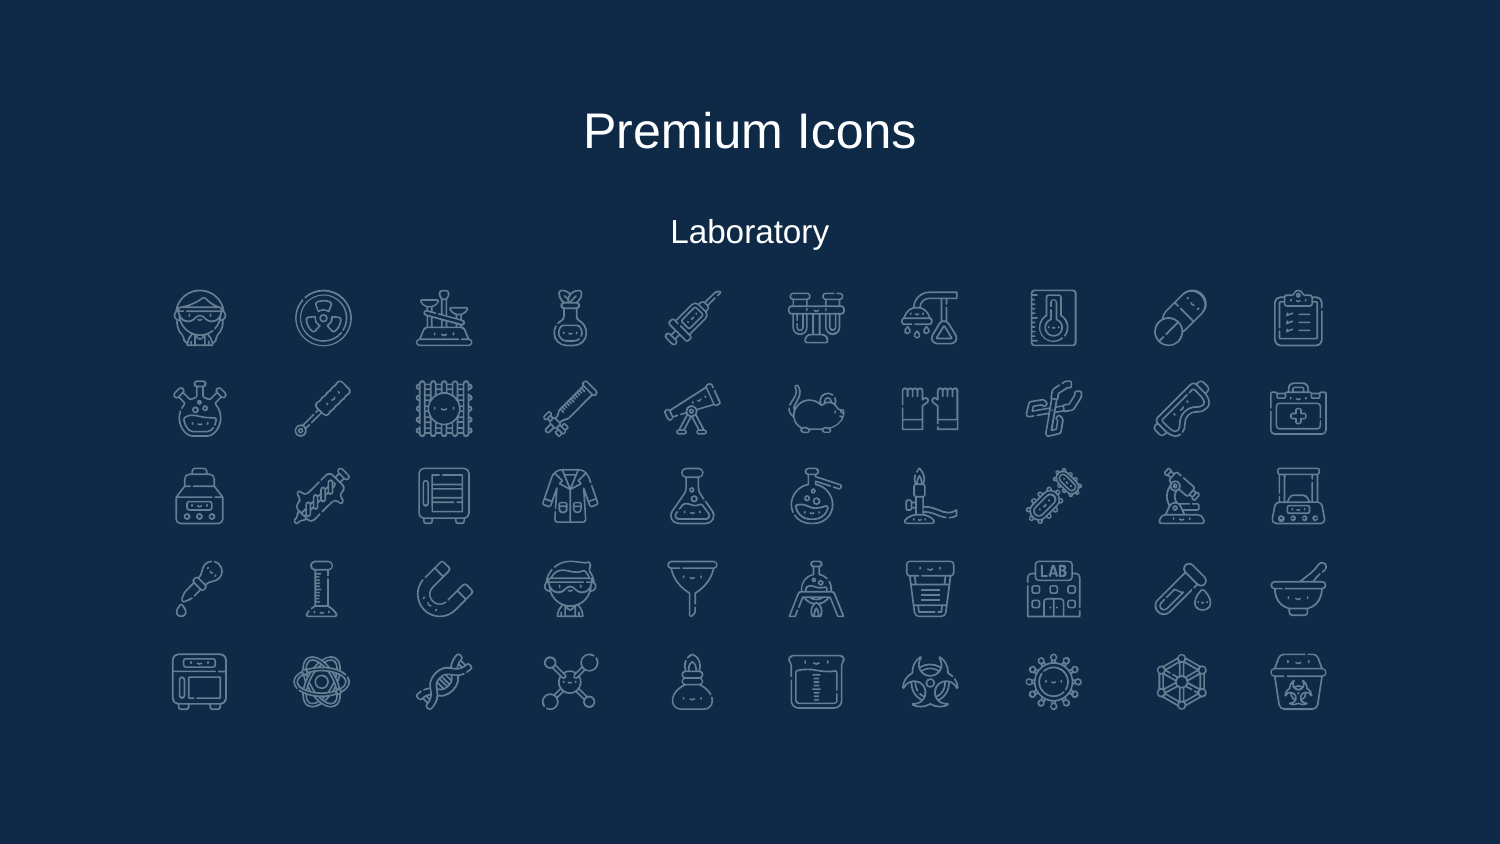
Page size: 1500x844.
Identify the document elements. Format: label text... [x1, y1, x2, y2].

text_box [667, 467, 718, 525]
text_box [901, 655, 959, 708]
text_box Laboratory [452, 194, 1047, 274]
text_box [1273, 289, 1324, 347]
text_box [902, 467, 958, 525]
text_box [671, 653, 714, 711]
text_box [292, 467, 351, 525]
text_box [1024, 380, 1083, 438]
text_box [790, 467, 843, 525]
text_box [1026, 560, 1081, 618]
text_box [414, 560, 474, 618]
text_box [541, 560, 599, 618]
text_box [905, 560, 955, 618]
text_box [1268, 653, 1329, 711]
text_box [1268, 561, 1329, 617]
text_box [663, 382, 722, 435]
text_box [662, 290, 722, 346]
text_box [1270, 467, 1327, 525]
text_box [1157, 467, 1206, 525]
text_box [1269, 381, 1327, 436]
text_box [541, 468, 600, 524]
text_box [787, 292, 846, 344]
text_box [900, 291, 960, 345]
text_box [665, 560, 720, 618]
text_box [172, 289, 227, 347]
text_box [171, 380, 228, 438]
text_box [553, 289, 588, 347]
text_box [414, 289, 475, 347]
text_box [1152, 380, 1211, 438]
title Premium Icons [117, 83, 1383, 163]
text_box [543, 380, 598, 438]
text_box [1151, 289, 1212, 347]
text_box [1150, 562, 1213, 616]
text_box [415, 653, 473, 711]
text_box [1024, 653, 1084, 711]
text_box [293, 655, 351, 708]
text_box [1024, 467, 1083, 525]
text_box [418, 467, 471, 525]
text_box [787, 384, 846, 434]
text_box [1030, 289, 1077, 347]
text_box [1156, 653, 1207, 710]
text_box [285, 289, 358, 347]
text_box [541, 653, 600, 711]
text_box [788, 560, 845, 618]
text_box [175, 467, 224, 525]
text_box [414, 379, 475, 438]
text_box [174, 560, 225, 618]
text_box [901, 387, 959, 431]
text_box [291, 380, 352, 438]
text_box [304, 560, 339, 618]
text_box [786, 654, 847, 710]
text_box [171, 653, 228, 711]
